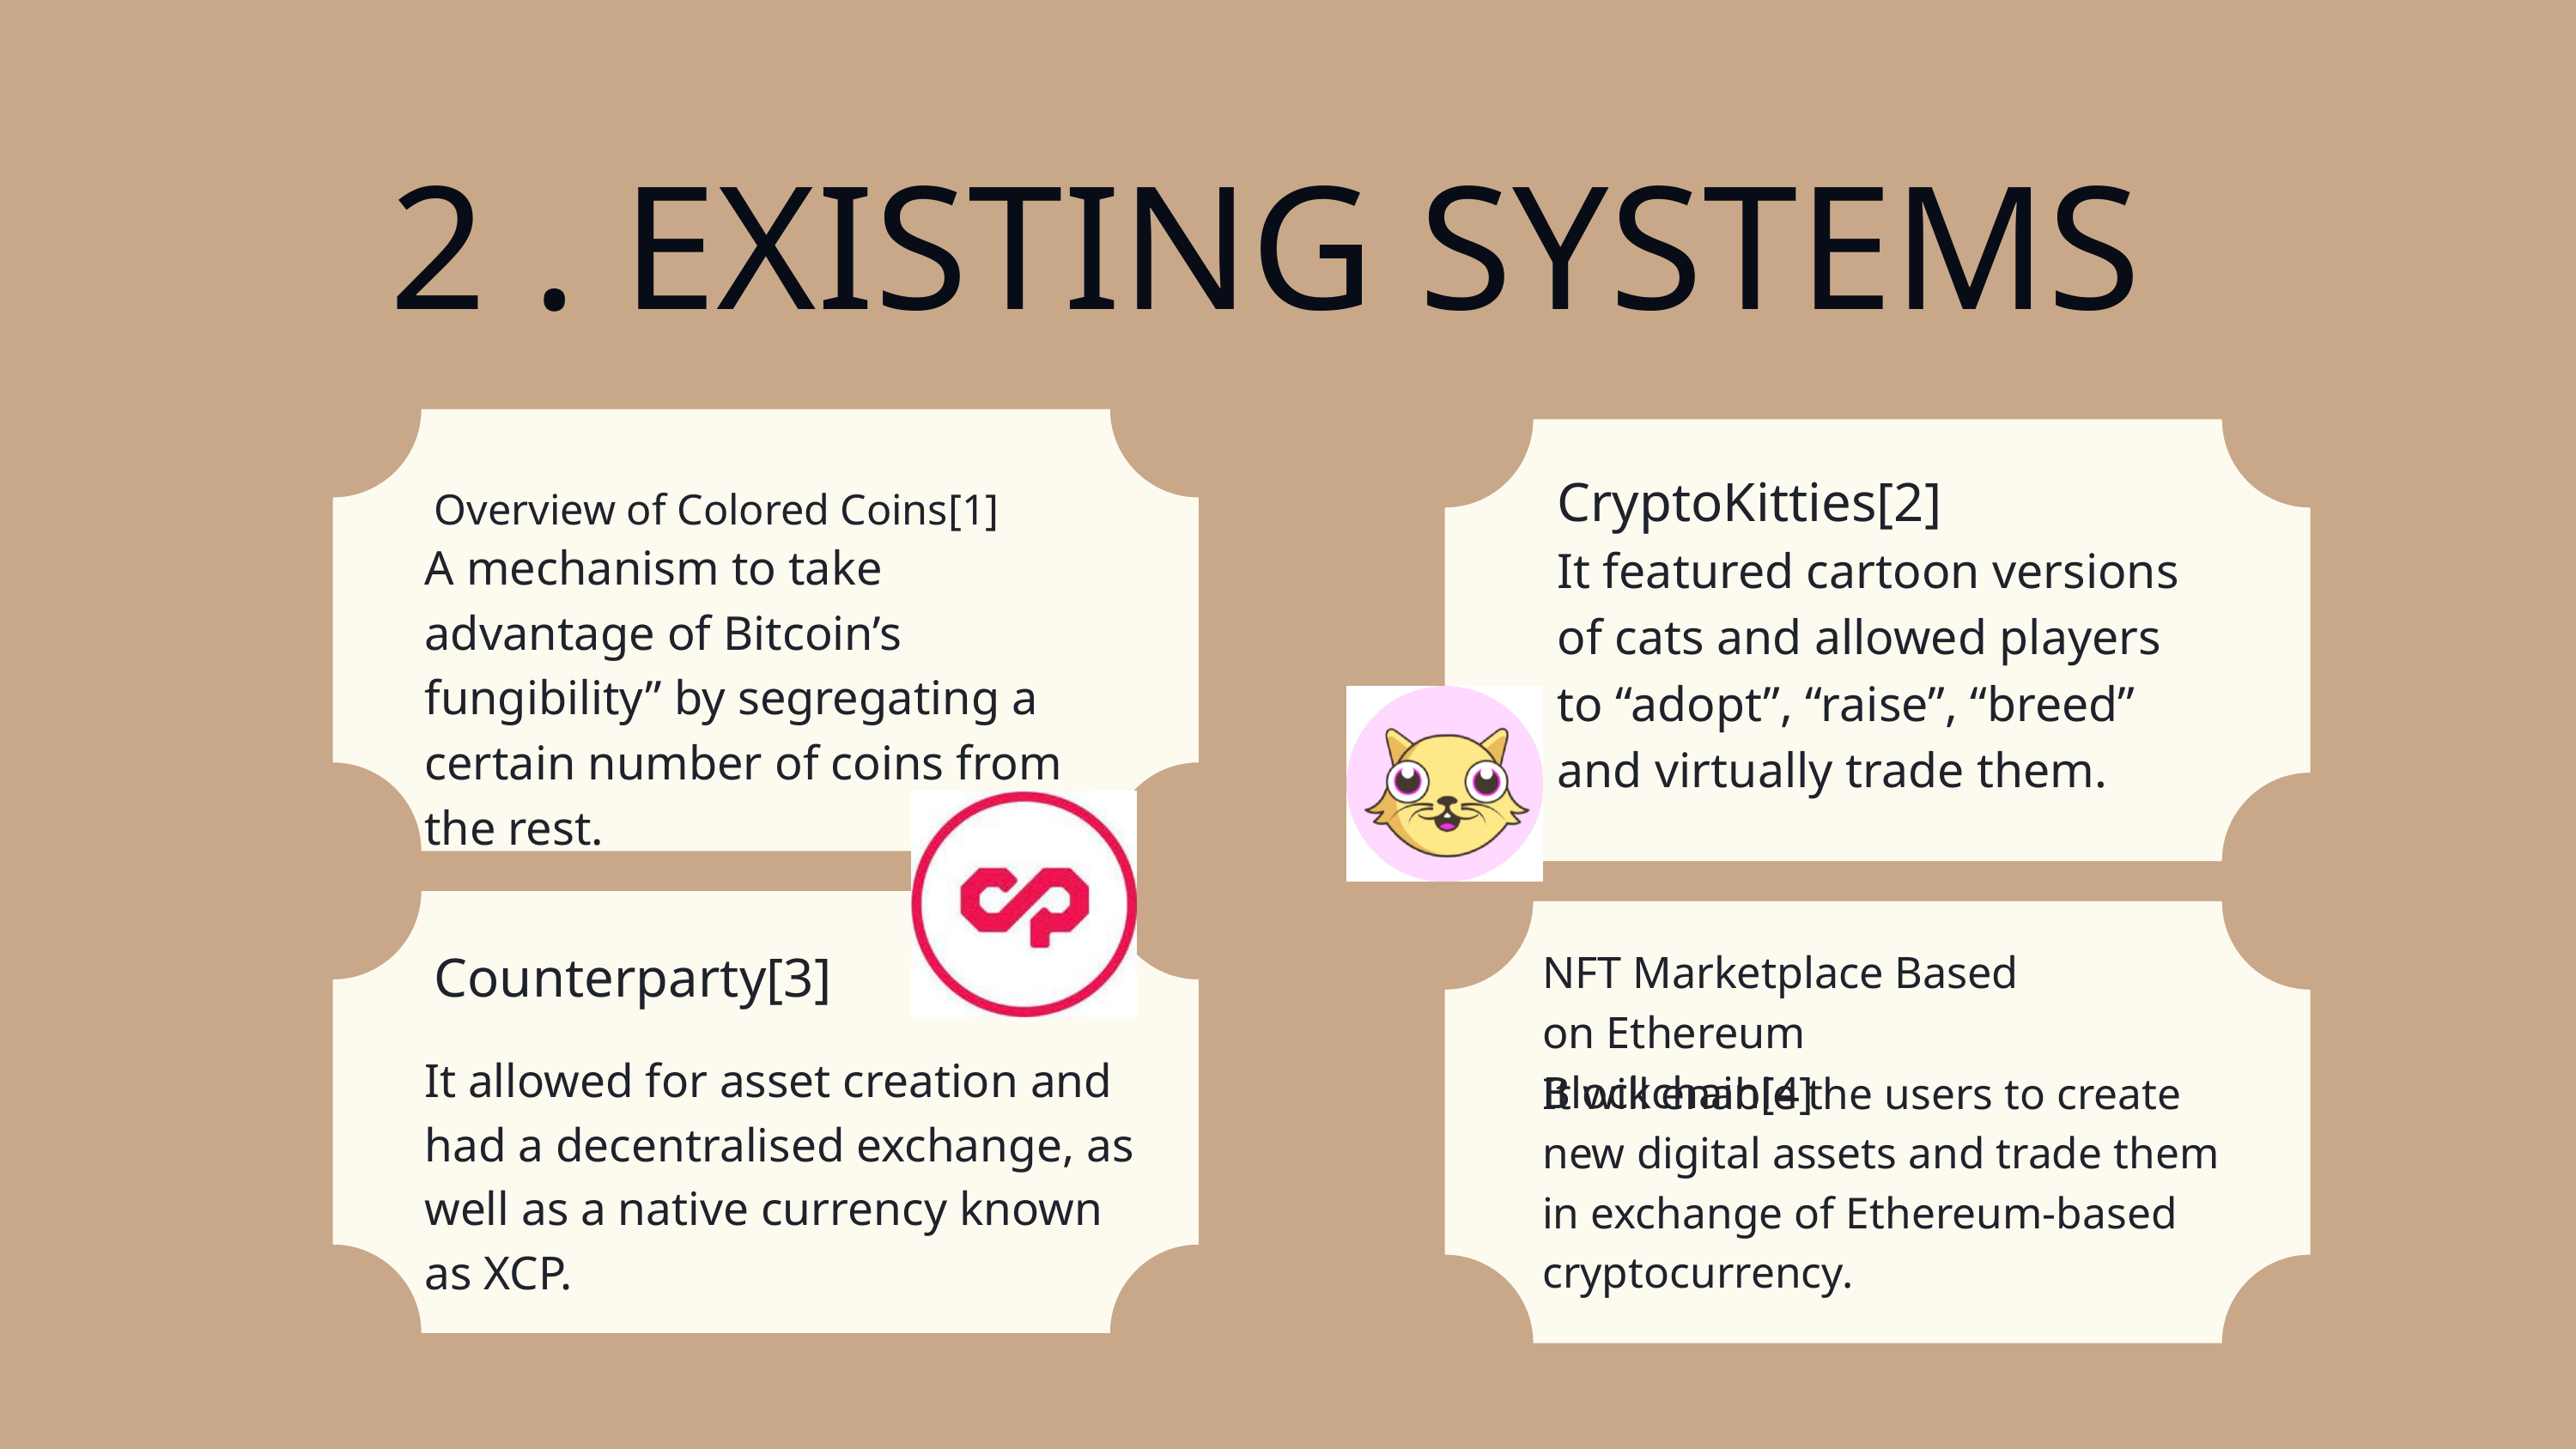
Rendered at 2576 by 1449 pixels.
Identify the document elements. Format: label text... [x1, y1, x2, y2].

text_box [332, 890, 1200, 1334]
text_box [332, 409, 1200, 852]
picture [910, 790, 1137, 1017]
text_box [1444, 419, 2311, 862]
text_box 2 . EXISTING SYSTEMS [249, 159, 2327, 344]
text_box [1444, 900, 2311, 1343]
picture [1346, 686, 1543, 882]
